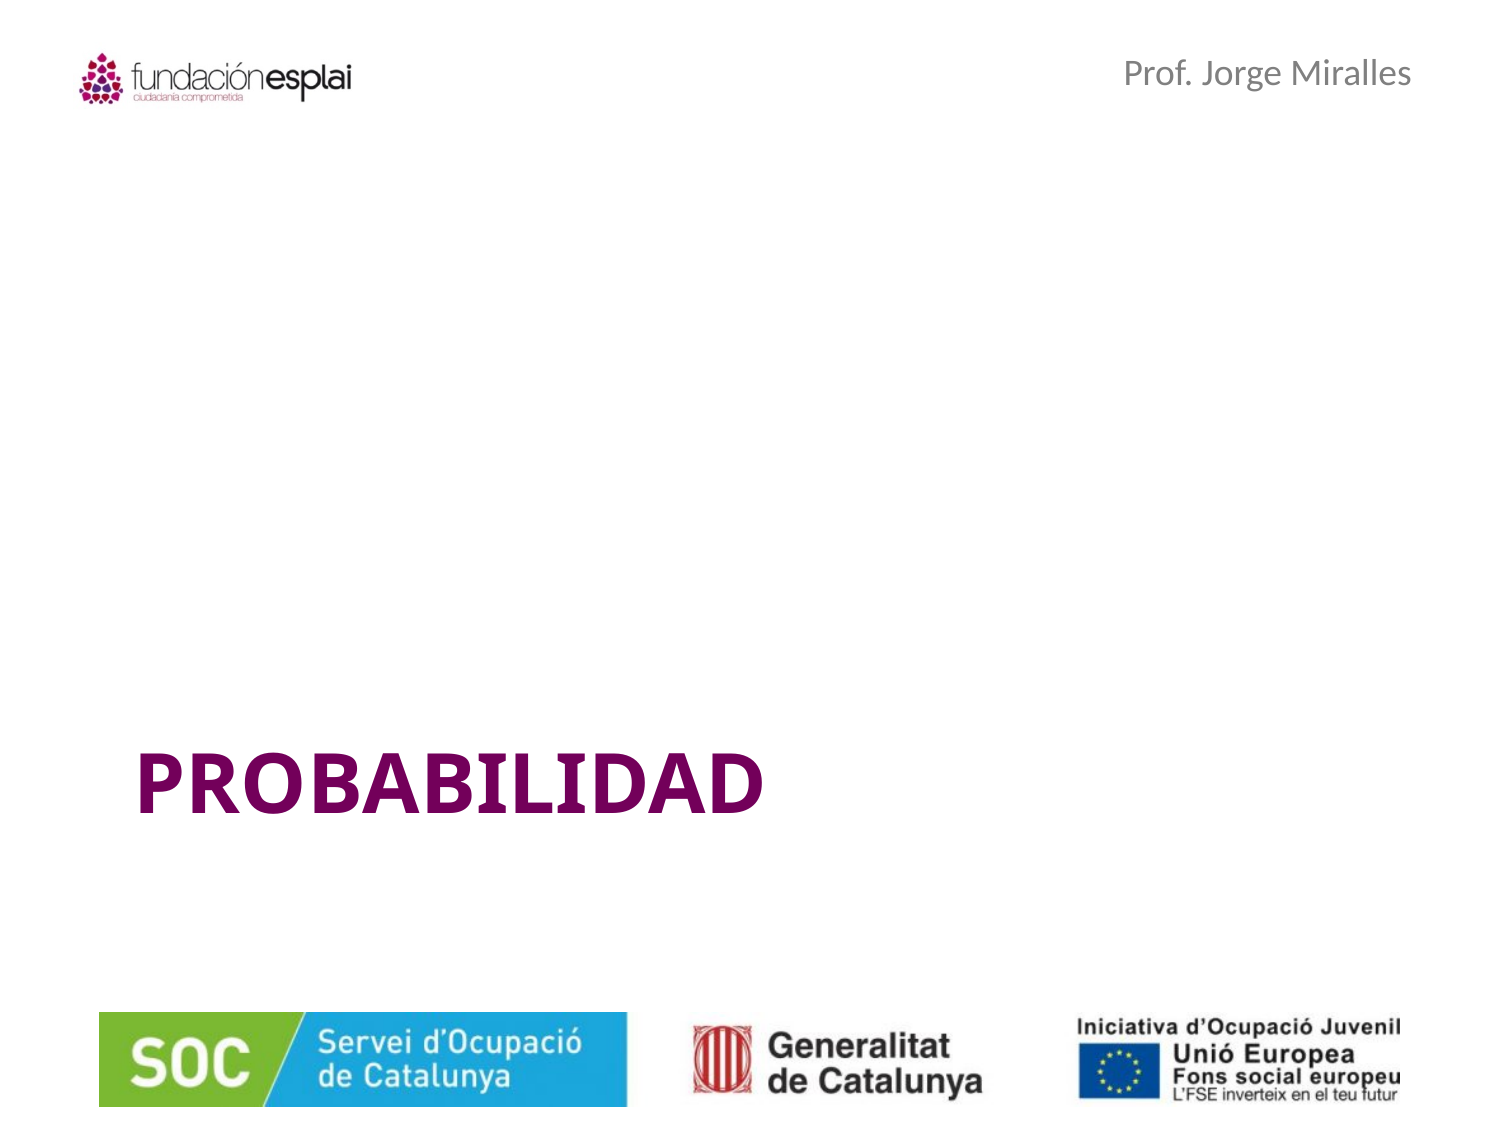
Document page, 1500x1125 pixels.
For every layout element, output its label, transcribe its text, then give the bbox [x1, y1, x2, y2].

picture [99, 1012, 1400, 1107]
picture [73, 42, 357, 114]
title probabilidad [118, 722, 1394, 947]
